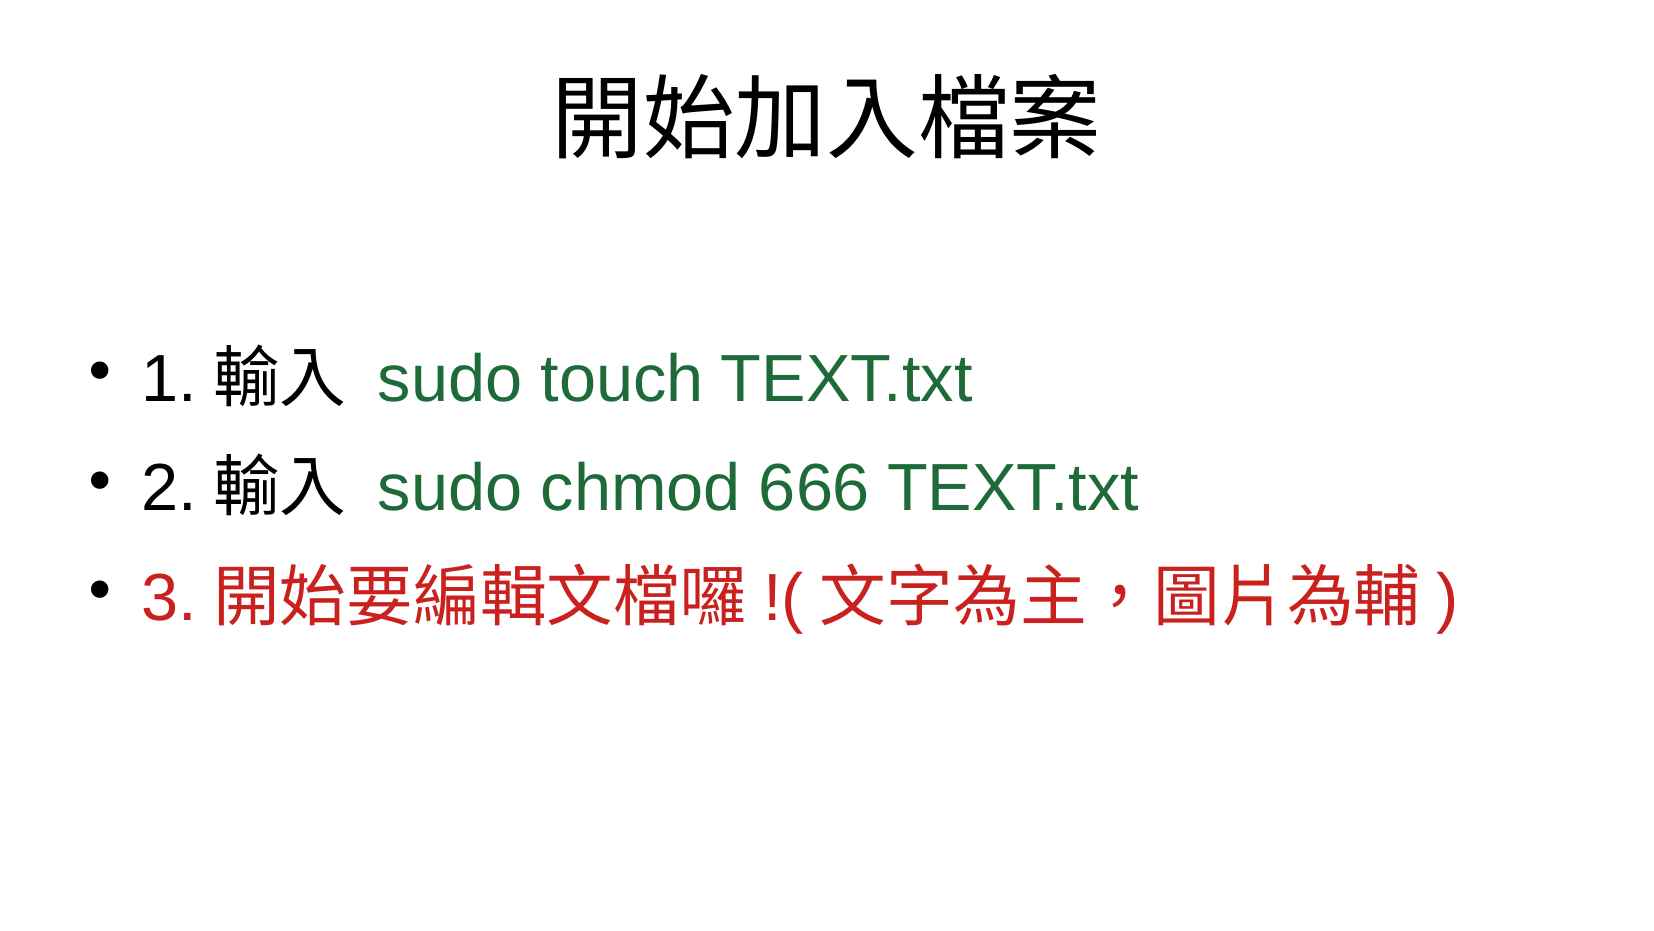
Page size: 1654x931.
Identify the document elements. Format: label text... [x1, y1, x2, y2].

text_box 1.輸入 sudo touch TEXT.txt 2.輸入 sudo chmod 666 TEXT.txt 3.開始要編輯文檔囉!(文字為主，圖片為輔) [70, 334, 1559, 874]
text_box 開始加入檔案 [82, 37, 1571, 193]
